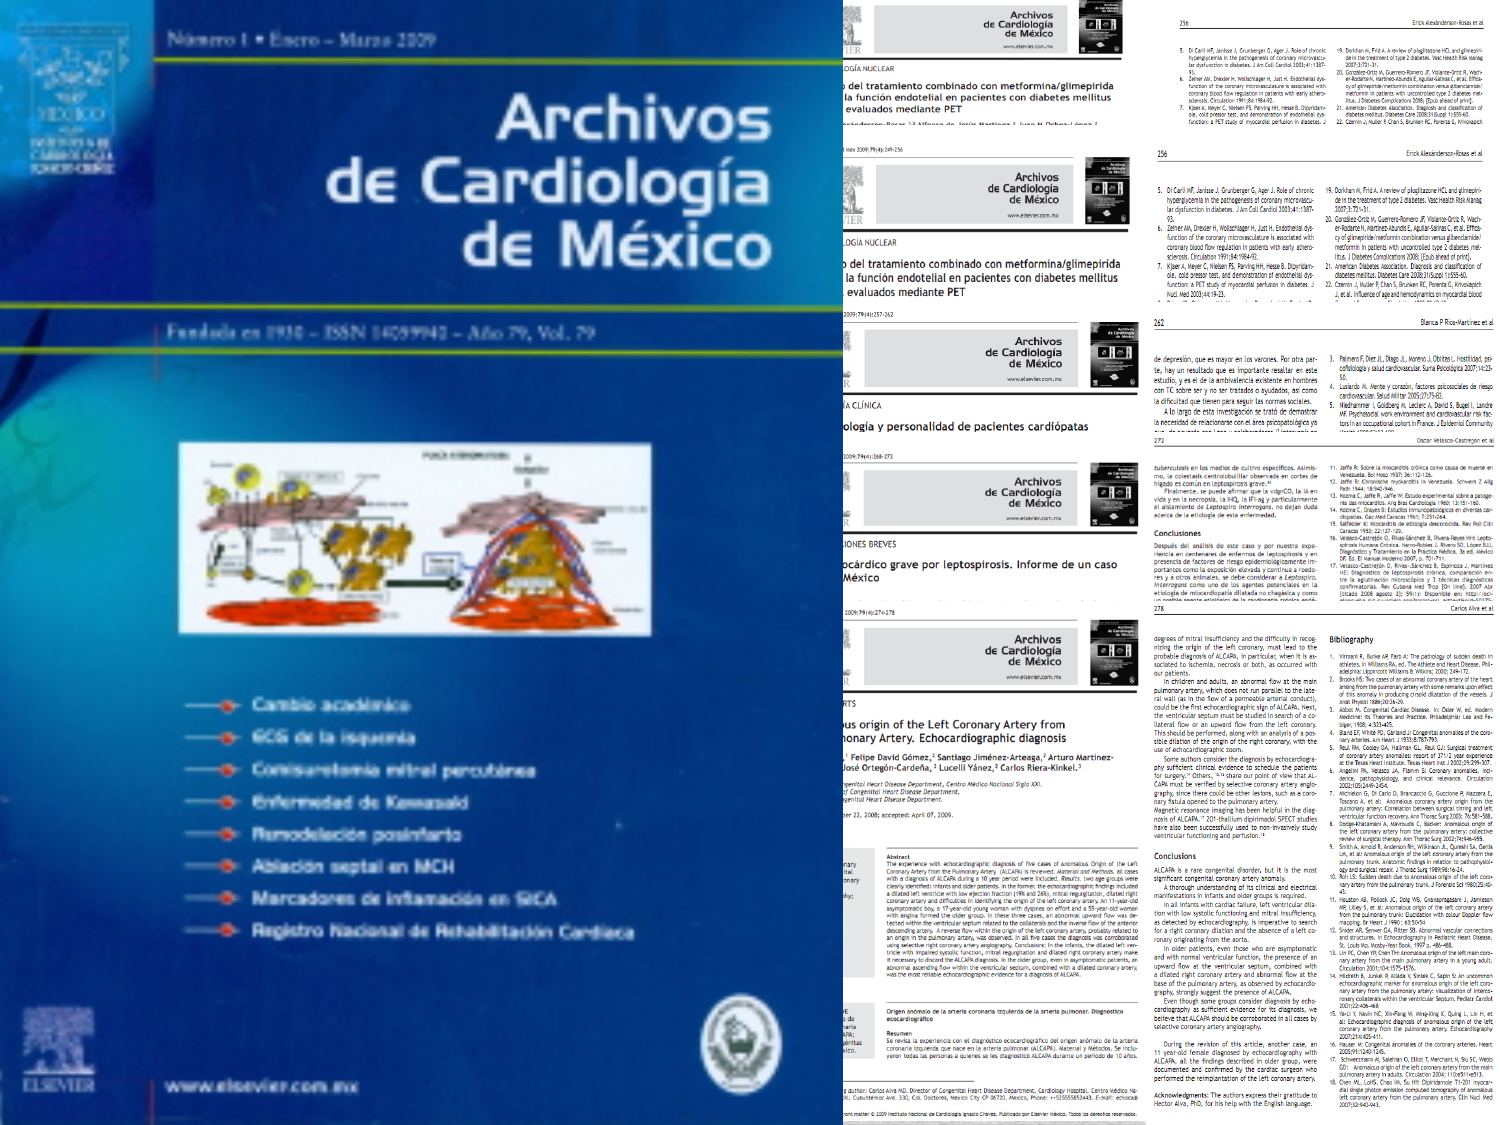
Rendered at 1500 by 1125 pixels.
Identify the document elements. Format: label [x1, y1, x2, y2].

text_box [849, 431, 1500, 600]
picture [0, 0, 844, 1125]
text_box [849, 301, 1500, 431]
text_box [849, 600, 1500, 1125]
text_box [844, 0, 1500, 124]
picture [190, 689, 201, 694]
text_box [849, 124, 1500, 301]
